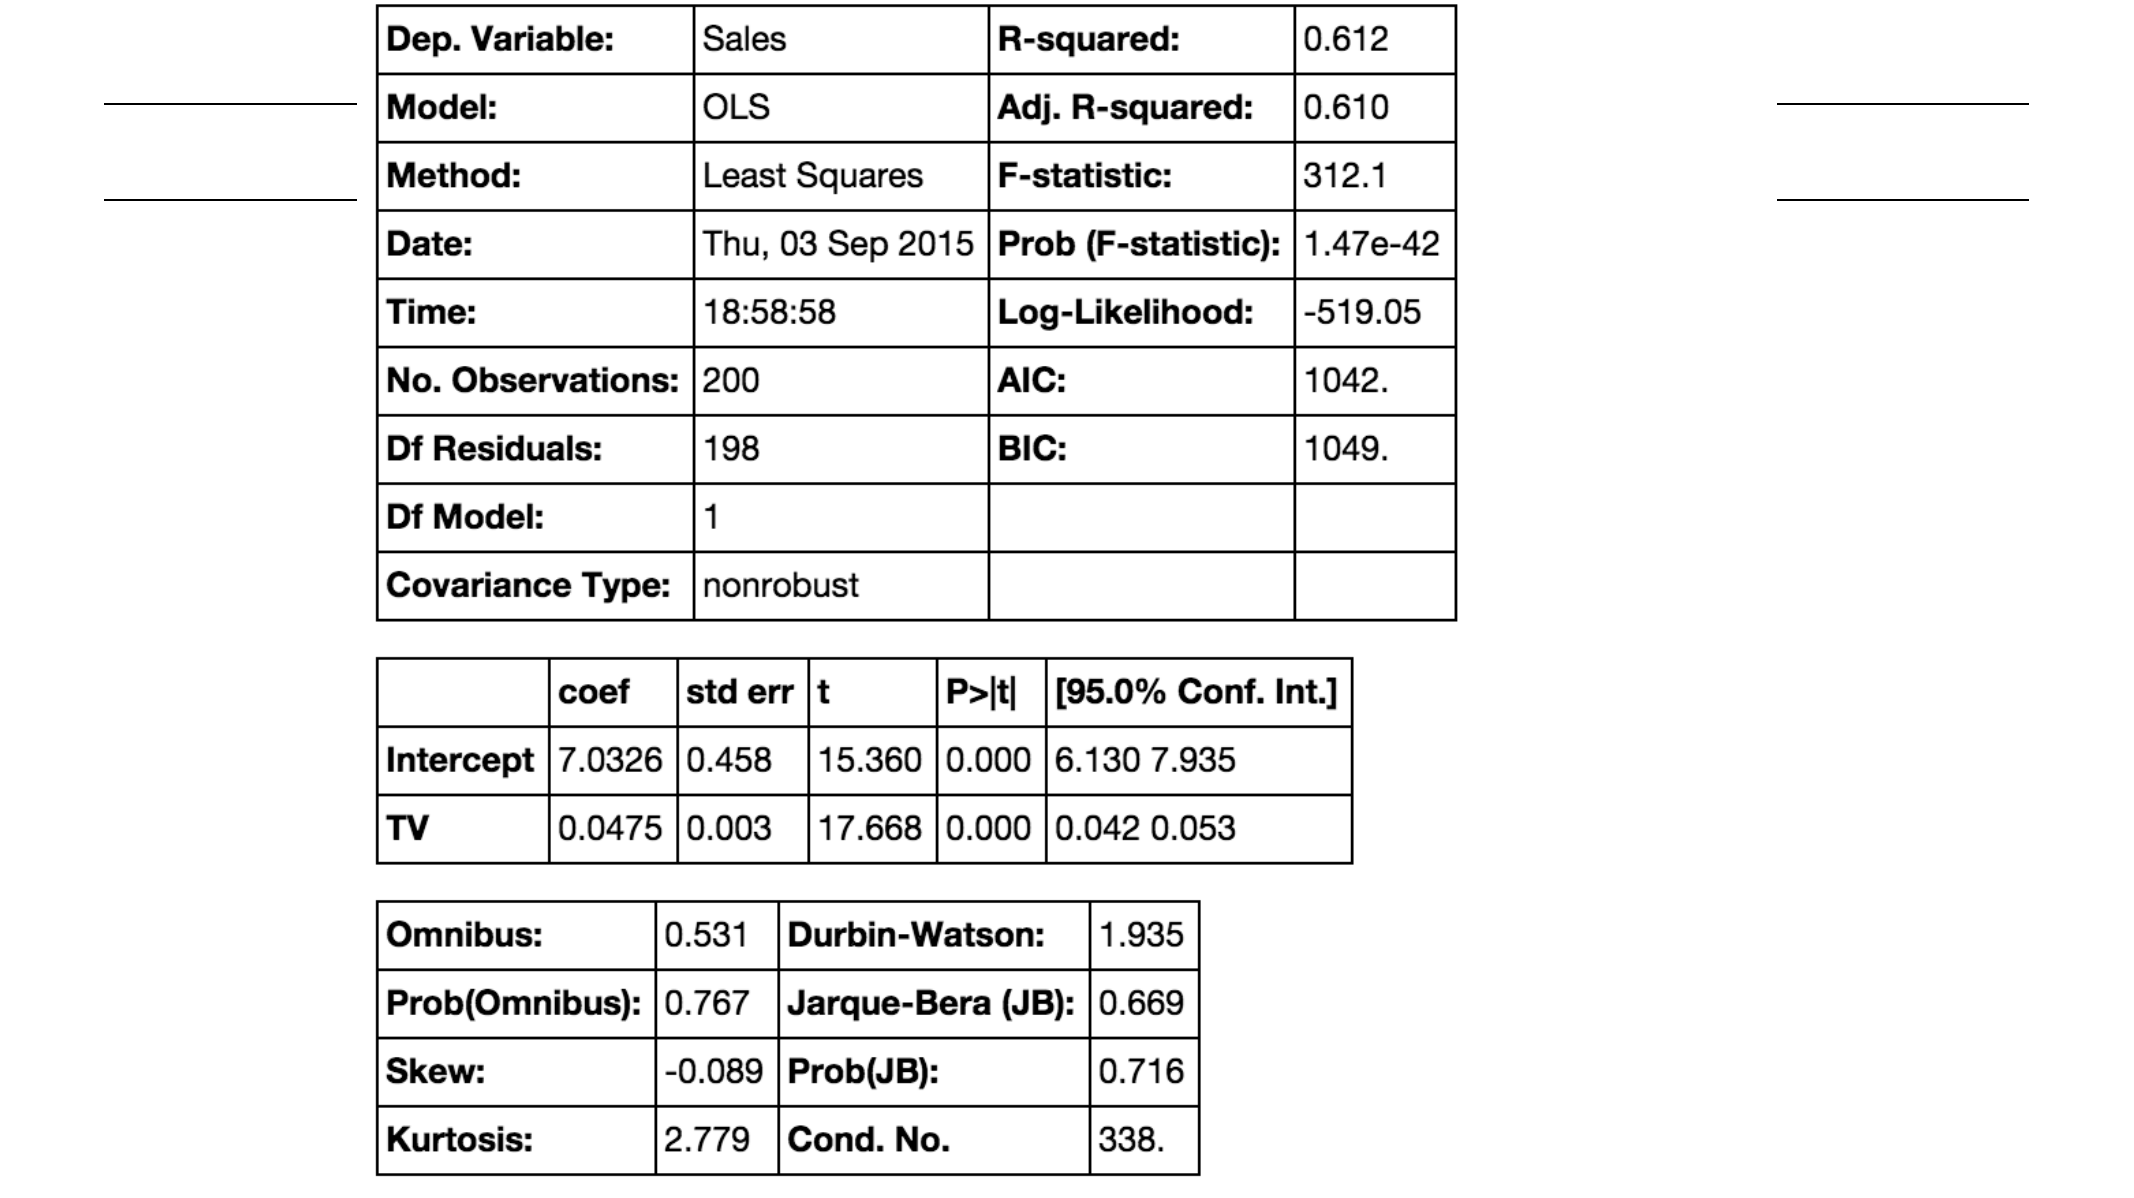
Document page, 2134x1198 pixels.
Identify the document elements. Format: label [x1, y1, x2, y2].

picture [356, 0, 1777, 1198]
